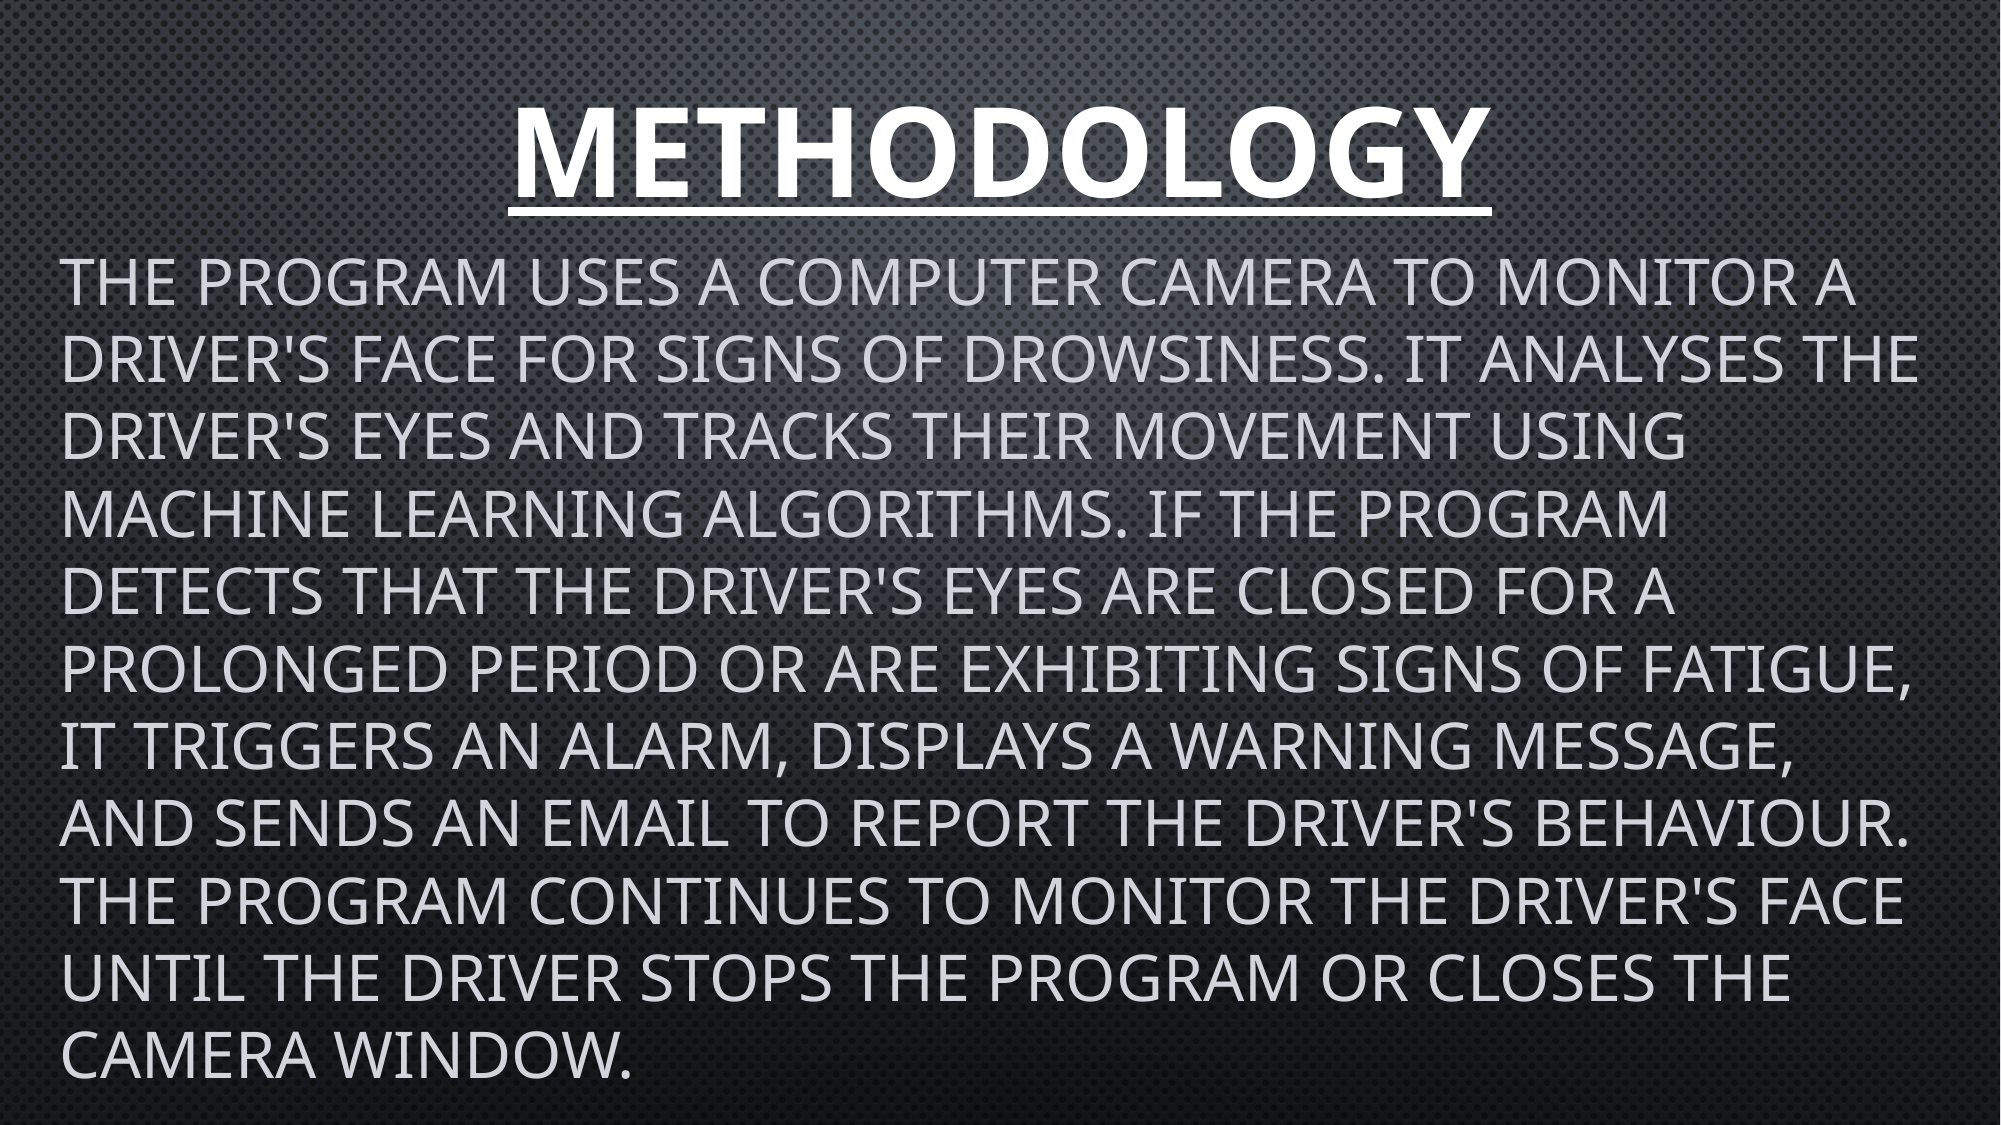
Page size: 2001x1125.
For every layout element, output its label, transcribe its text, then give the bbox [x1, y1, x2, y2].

title Methodology [187, 0, 1813, 227]
list The program uses a computer camera to monitor a driver's face for signs of drowsiness. It analyses the driver's eyes and tracks their movement using machine learning algorithms. If the program detects that the driver's eyes are closed for a prolonged period or are exhibiting signs of fatigue, it triggers an alarm, displays a warning message, and sends an email to report the driver's behaviour. The program continues to monitor the driver's face until the driver stops the program or closes the camera window. [44, 227, 1959, 1105]
